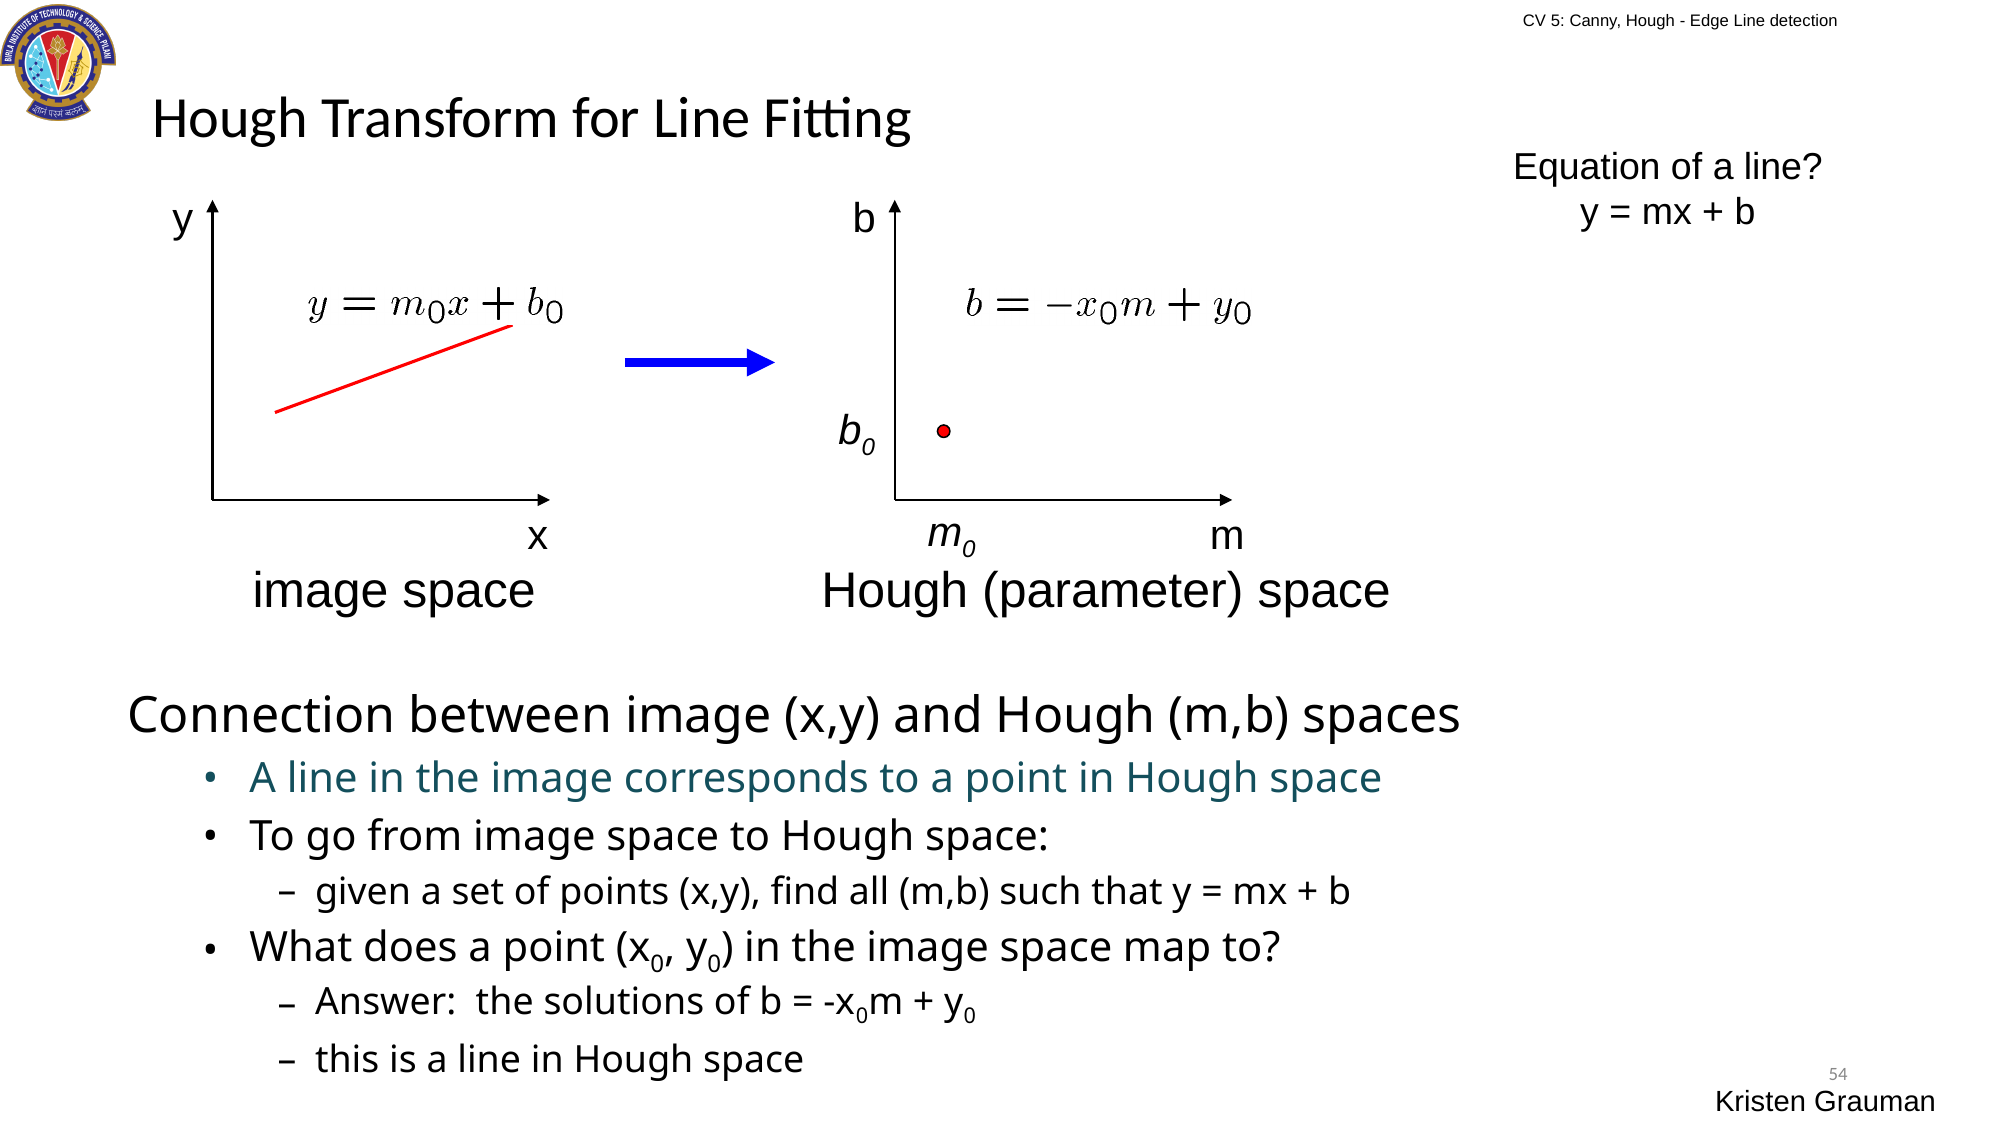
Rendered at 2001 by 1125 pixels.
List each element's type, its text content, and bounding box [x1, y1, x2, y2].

text_box Kristen Grauman [1699, 1074, 2000, 1125]
title Hough Transform for Line Fitting [137, 34, 1811, 203]
text_box Equation of a line? y = mx + b [1461, 134, 1875, 240]
picture [0, 4, 116, 121]
text_box Connection between image (x,y) and Hough (m,b) spaces A line in the image corresponds to a point in Hough space To go from image space to Hough space: given a set of points (x,y), find all (m,b) such that y = mx + b What does a point (x0, y0) in the image space map to? Answer: the solutions of b = -x0m + y0 this is a line in Hough space [112, 674, 1933, 988]
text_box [156, 182, 564, 626]
slide_number 54 [1412, 1042, 1863, 1103]
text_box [805, 182, 1413, 626]
picture [967, 287, 1252, 326]
